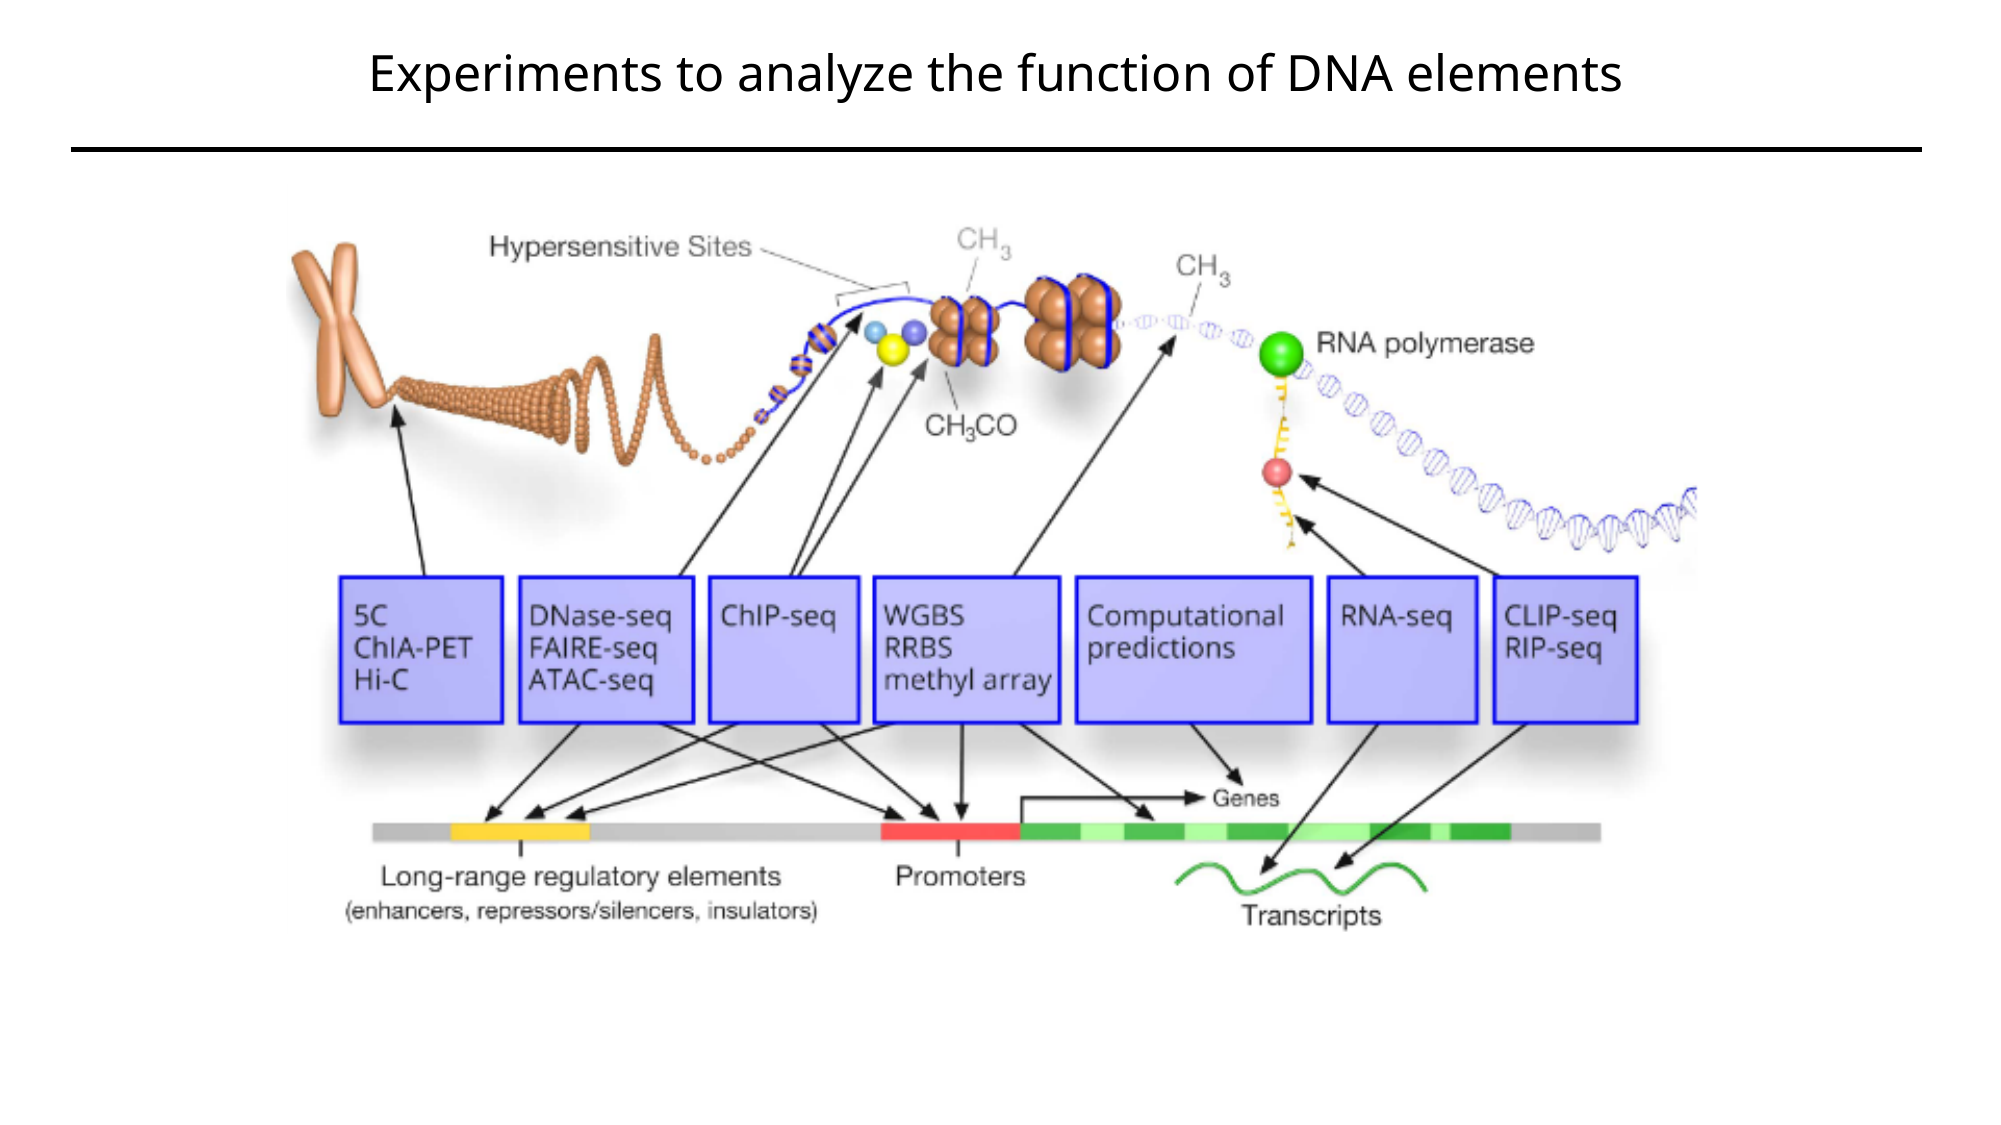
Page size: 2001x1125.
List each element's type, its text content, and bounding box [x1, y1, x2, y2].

picture [286, 184, 1714, 934]
title Experiments to analyze the function of DNA elements [70, 12, 1922, 139]
